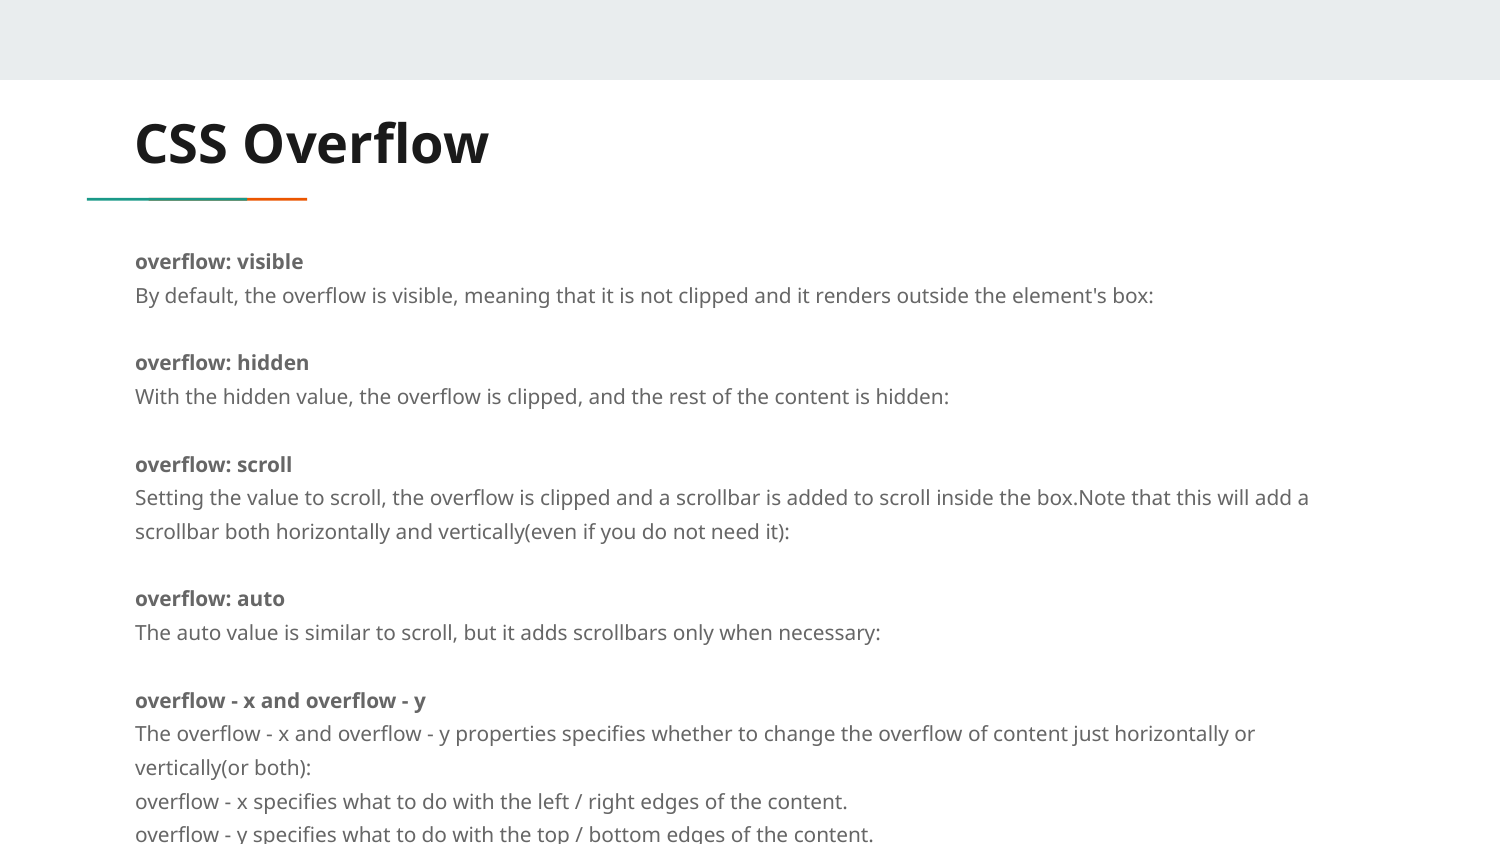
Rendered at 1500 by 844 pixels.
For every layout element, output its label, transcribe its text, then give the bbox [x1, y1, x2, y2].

text_box overflow: visible By default, the overflow is visible, meaning that it is not clipped and it renders outside the element's box: overflow: hidden With the hidden value, the overflow is clipped, and the rest of the content is hidden: overflow: scroll Setting the value to scroll, the overflow is clipped and a scrollbar is added to scroll inside the box.Note that this will add a scrollbar both horizontally and vertically(even if you do not need it): overflow: auto The auto value is similar to scroll, but it adds scrollbars only when necessary: overflow - x and overflow - y The overflow - x and overflow - y properties specifies whether to change the overflow of content just horizontally or vertically(or both): overflow - x specifies what to do with the left / right edges of the content. overflow - y specifies what to do with the top / bottom edges of the content. [120, 225, 1365, 844]
title CSS Overflow [119, 94, 1381, 183]
